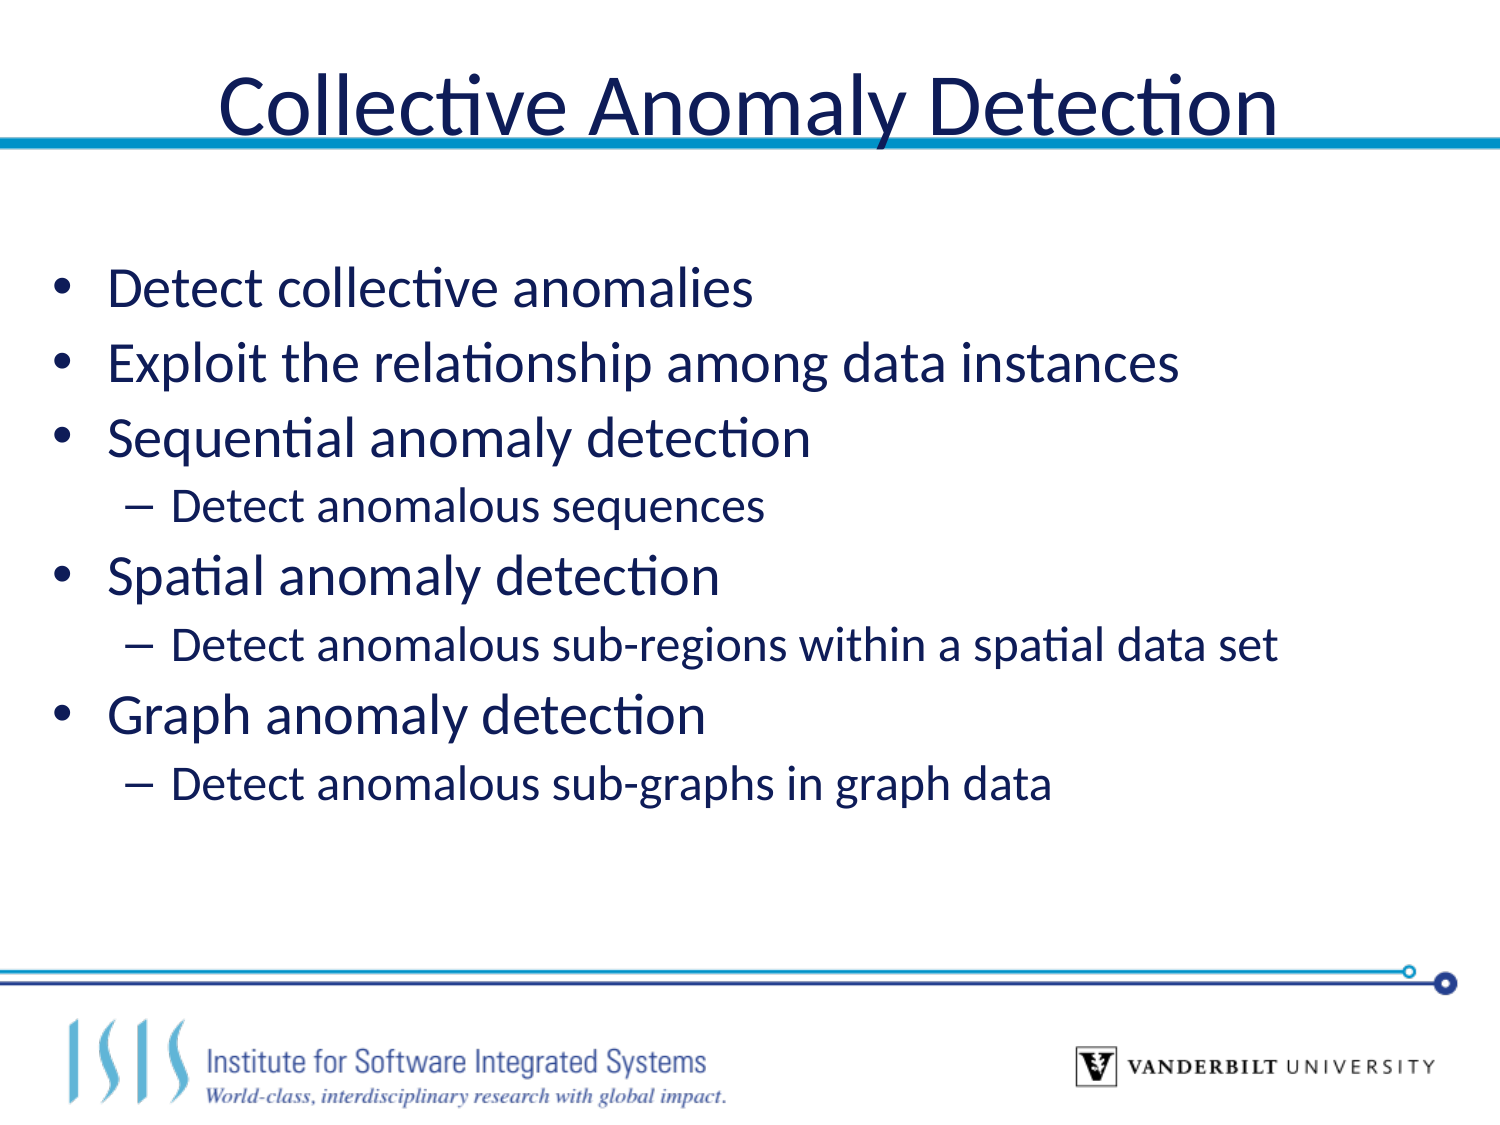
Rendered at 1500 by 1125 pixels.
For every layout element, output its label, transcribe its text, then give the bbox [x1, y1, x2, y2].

title Collective Anomaly Detection [37, 37, 1463, 163]
list Detect collective anomalies Exploit the relationship among data instances Sequential anomaly detection Detect anomalous sequences Spatial anomaly detection Detect anomalous sub-regions within a spatial data set Graph anomaly detection Detect anomalous sub-graphs in graph data [37, 249, 1463, 1013]
